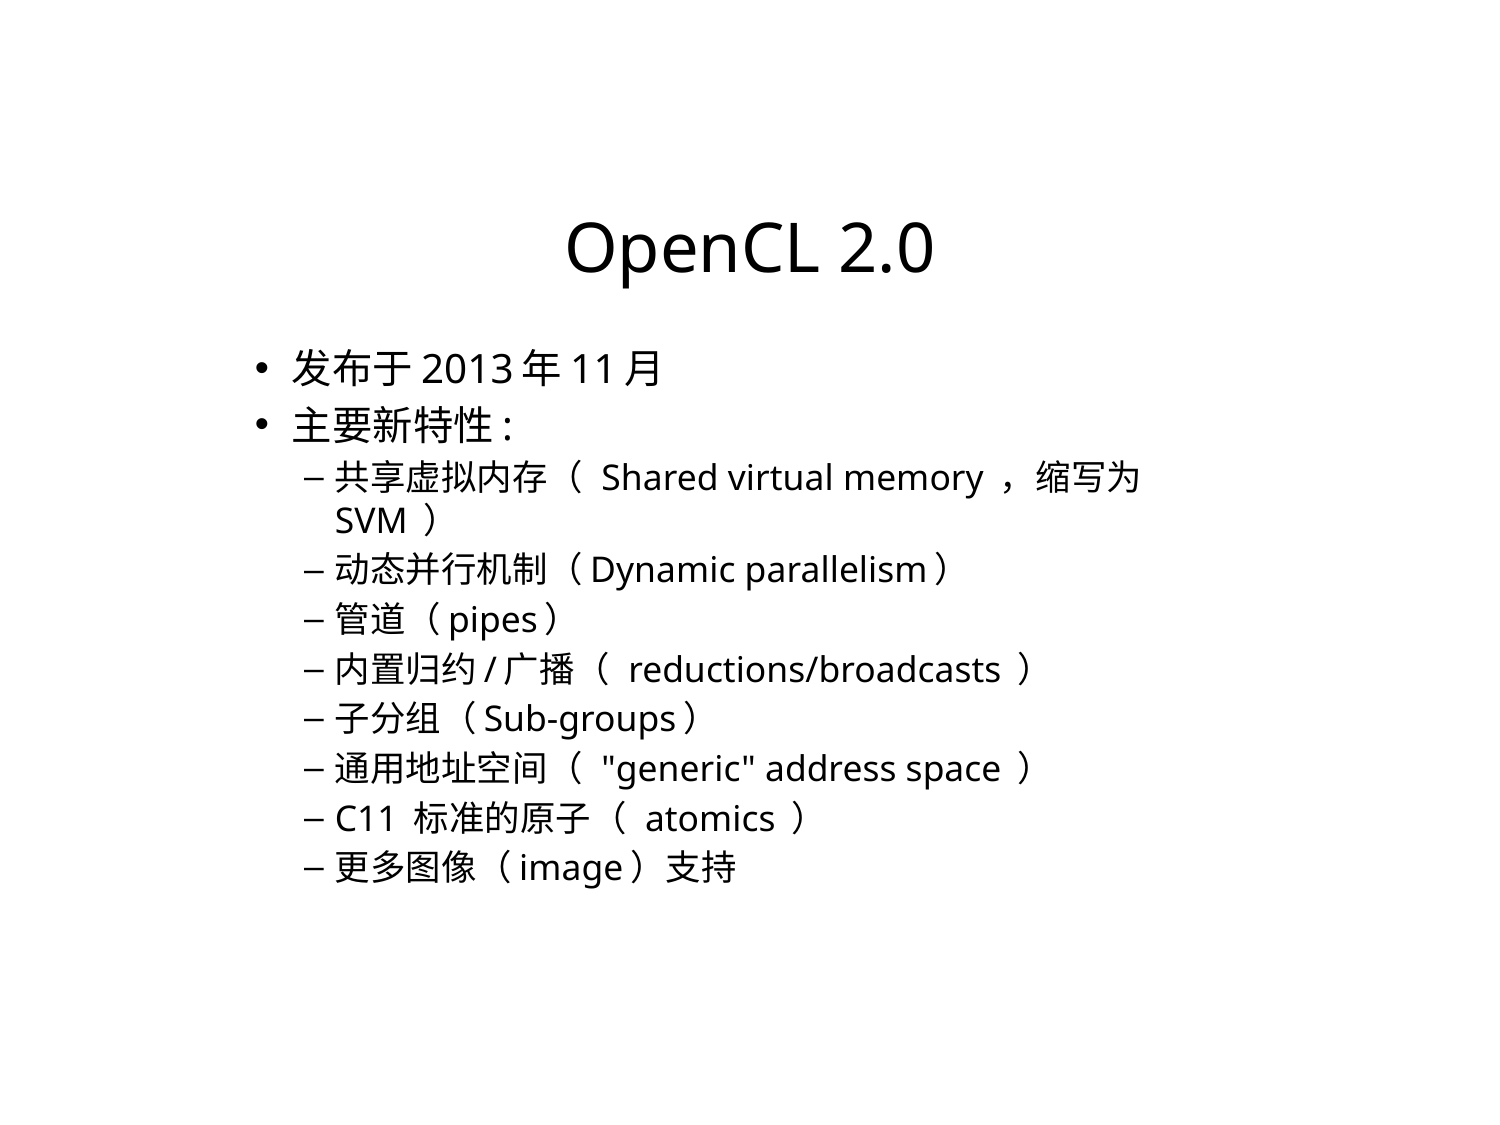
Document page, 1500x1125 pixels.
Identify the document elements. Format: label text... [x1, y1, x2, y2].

text_box 发布于2013年11月 主要新特性: 共享虚拟内存（ Shared virtual memory ，缩写为SVM ） 动态并行机制（Dynamic parallelism） 管道（pipes） 内置归约/广播（ reductions/broadcasts ） 子分组（Sub-groups） 通用地址空间（ "generic" address space ） C11 标准的原子（ atomics ） 更多图像（image）支持 [243, 337, 1257, 895]
text_box OpenCL 2.0 [243, 174, 1257, 315]
